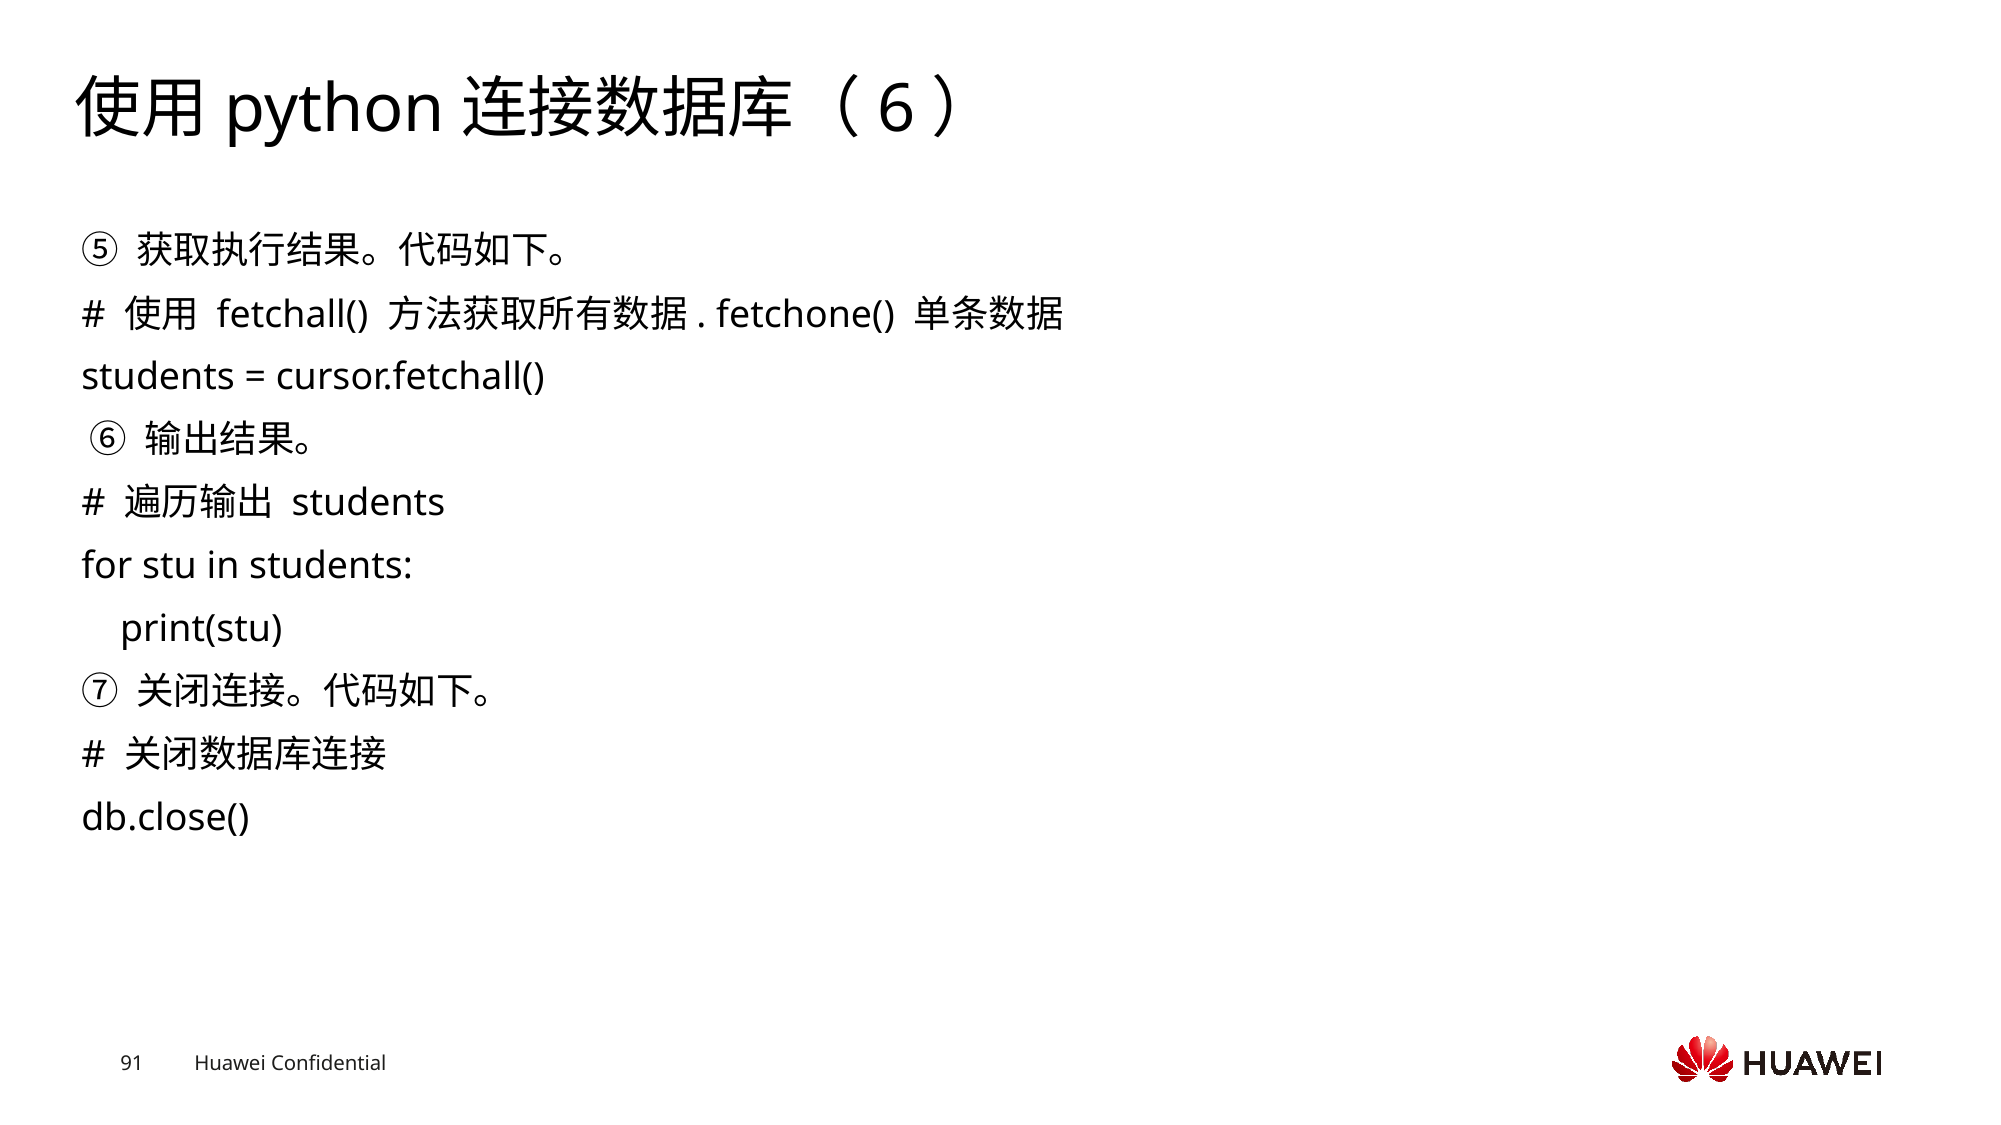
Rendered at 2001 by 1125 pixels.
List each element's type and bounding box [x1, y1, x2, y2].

picture [1672, 1036, 1881, 1082]
title [74, 73, 1928, 238]
text_box [66, 201, 1874, 846]
